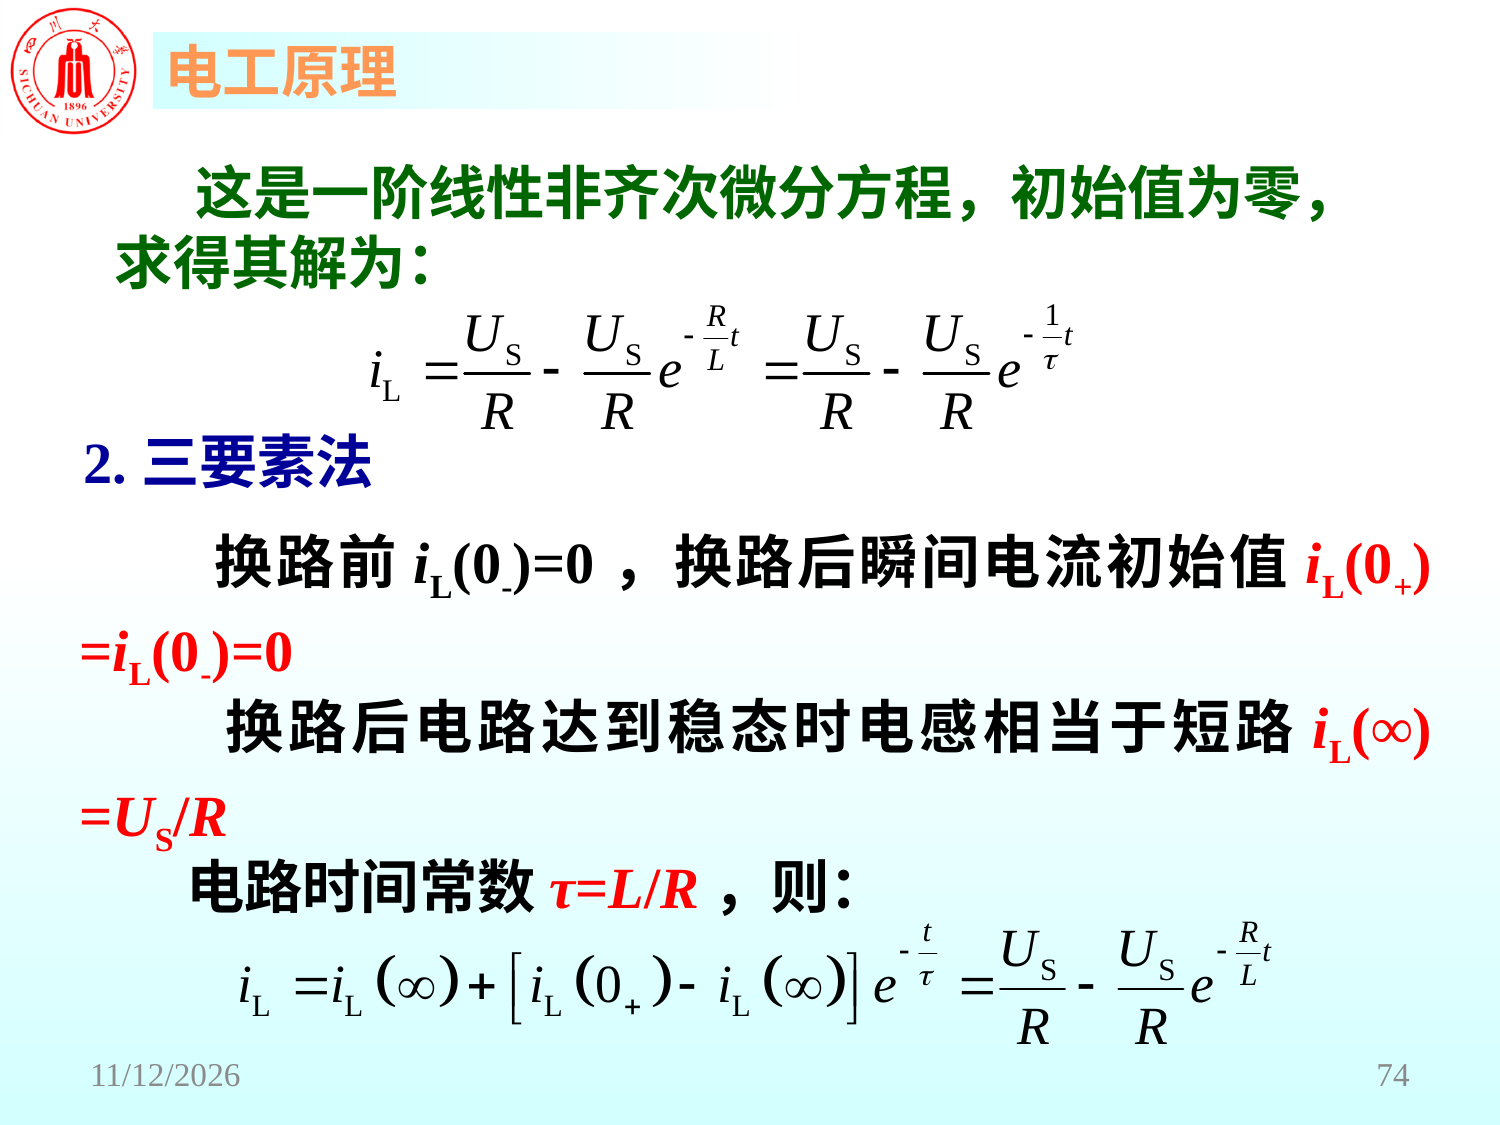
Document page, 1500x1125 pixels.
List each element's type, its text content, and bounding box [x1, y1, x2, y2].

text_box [359, 288, 1087, 445]
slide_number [75, 1042, 425, 1103]
text_box 电路时间常数τ=L/R，则： [64, 835, 1447, 928]
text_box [229, 904, 1285, 1059]
text_box 换路后电路达到稳态时电感相当于短路iL(∞) =US/R [64, 675, 1447, 835]
text_box 换路前iL(0-)=0，换路后瞬间电流初始值iL(0+) =iL(0-)=0 [64, 509, 1447, 675]
text_box 这是一阶线性非齐次微分方程，初始值为零，求得其解为： [100, 148, 1388, 304]
text_box 2.三要素法 [68, 417, 389, 503]
slide_number 74 [1074, 1042, 1425, 1103]
